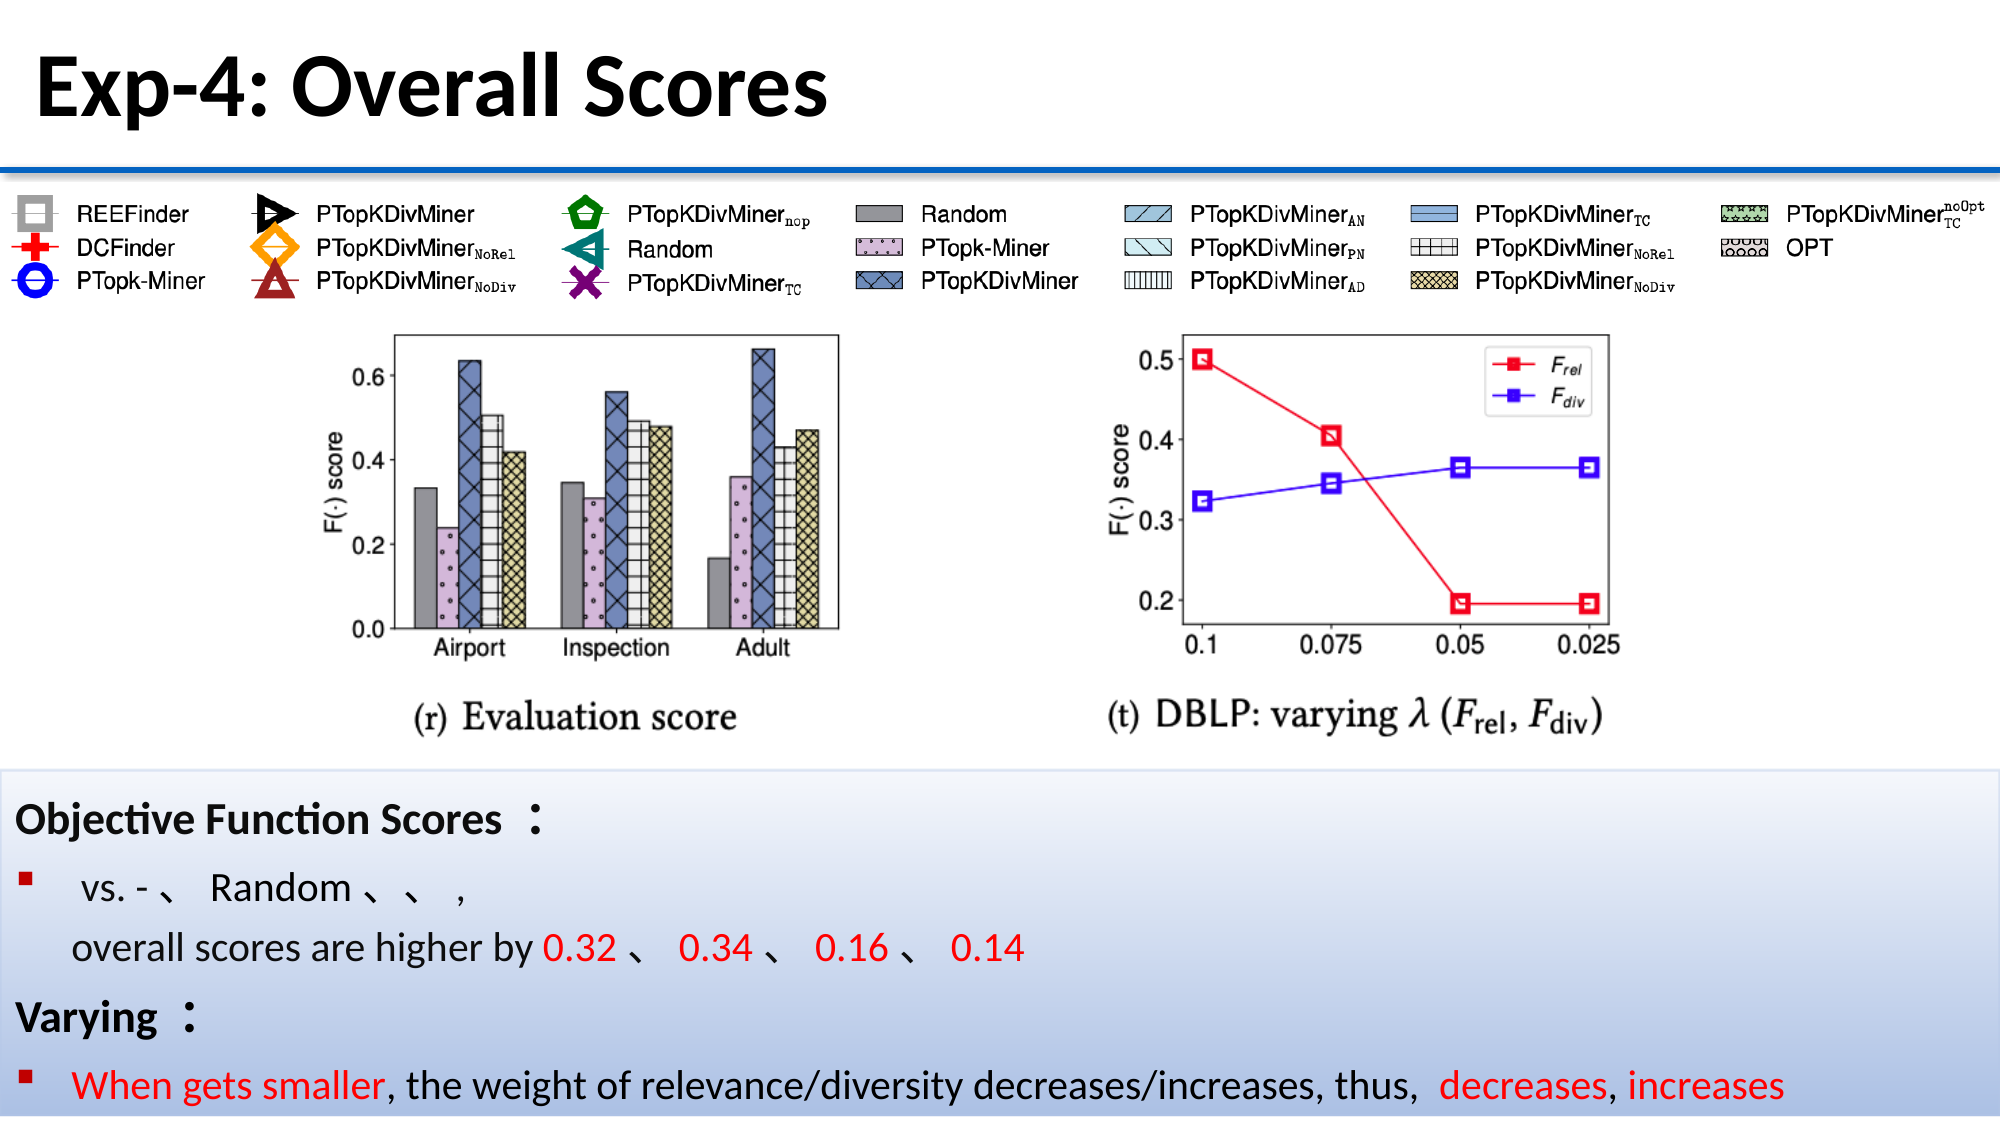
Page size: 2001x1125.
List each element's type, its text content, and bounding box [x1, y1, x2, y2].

picture [0, 182, 2000, 308]
title Exp-4: Overall Scores [0, 3, 2000, 167]
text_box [318, 319, 1625, 748]
